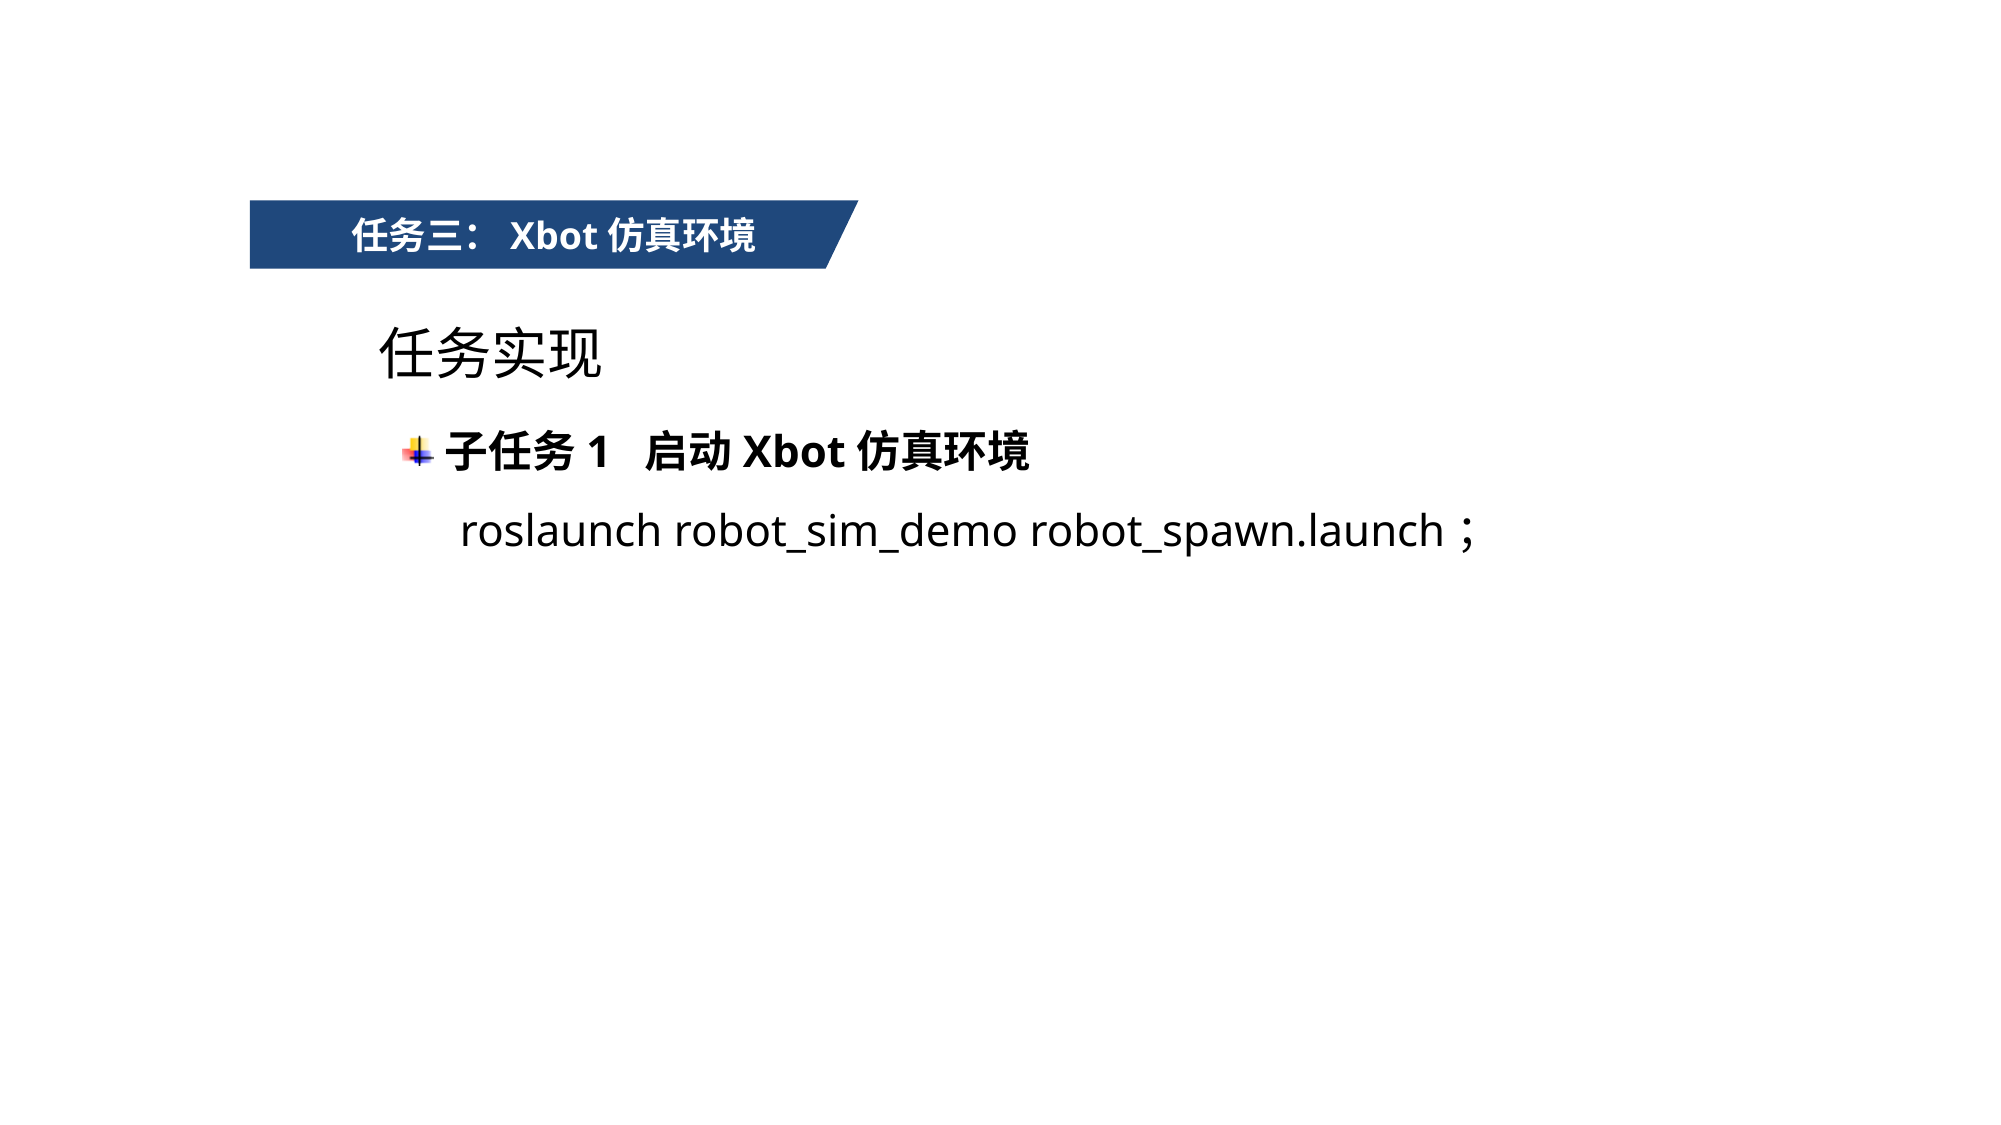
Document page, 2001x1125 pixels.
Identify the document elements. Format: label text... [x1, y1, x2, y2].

text_box 任务实现 [364, 310, 619, 394]
text_box 任务三：Xbot仿真环境 [248, 199, 861, 270]
text_box 子任务1 启动Xbot仿真环境 roslaunch robot_sim_demo robot_spawn.launch； [387, 390, 1695, 563]
picture [402, 434, 434, 466]
